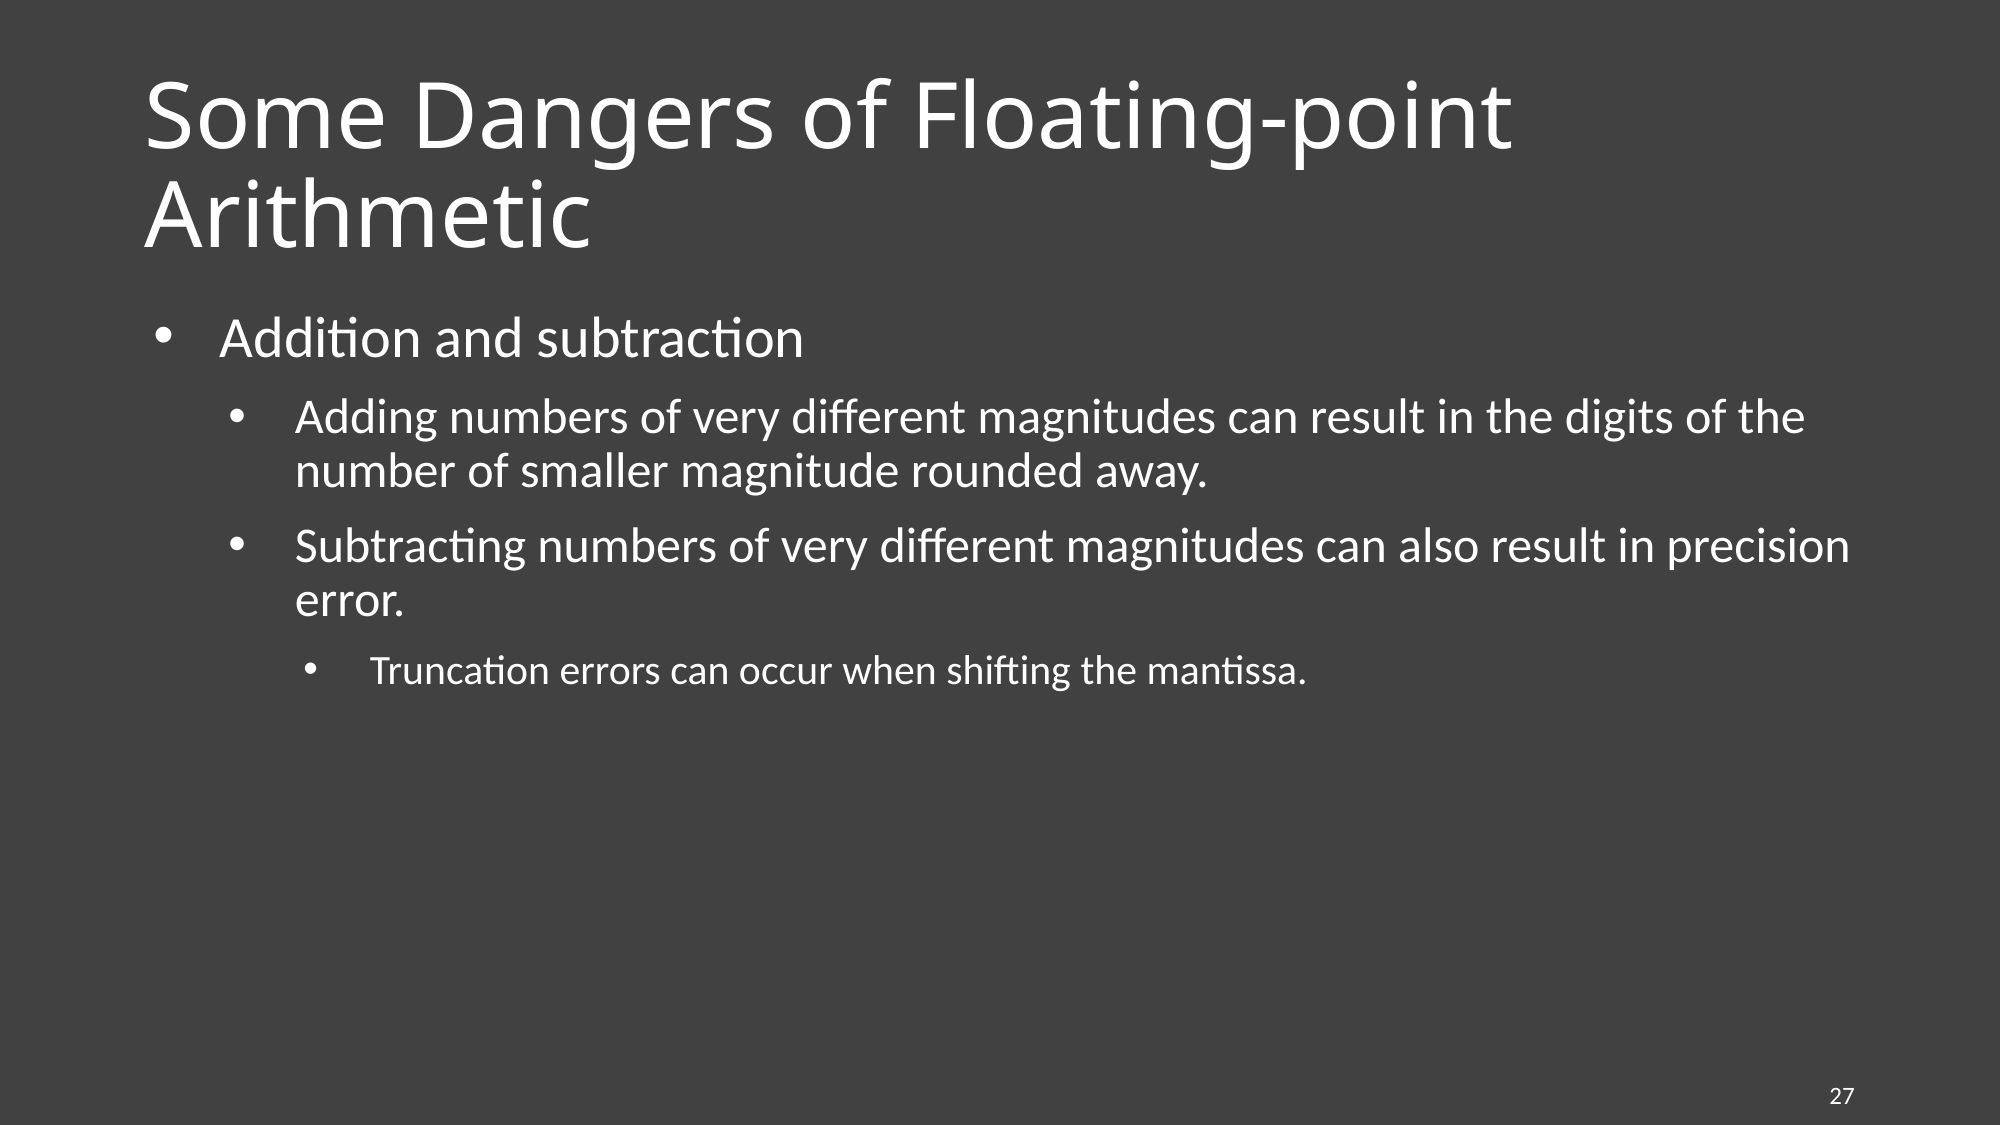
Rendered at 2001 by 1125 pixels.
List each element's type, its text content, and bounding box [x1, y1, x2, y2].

title Some Dangers of Floating-point Arithmetic [137, 59, 1863, 278]
slide_number 27 [1820, 1074, 1863, 1116]
list Addition and subtraction Adding numbers of very different magnitudes can result in the digits of the number of smaller magnitude rounded away. Subtracting numbers of very different magnitudes can also result in precision error. Truncation errors can occur when shifting the mantissa. [137, 299, 1863, 1014]
